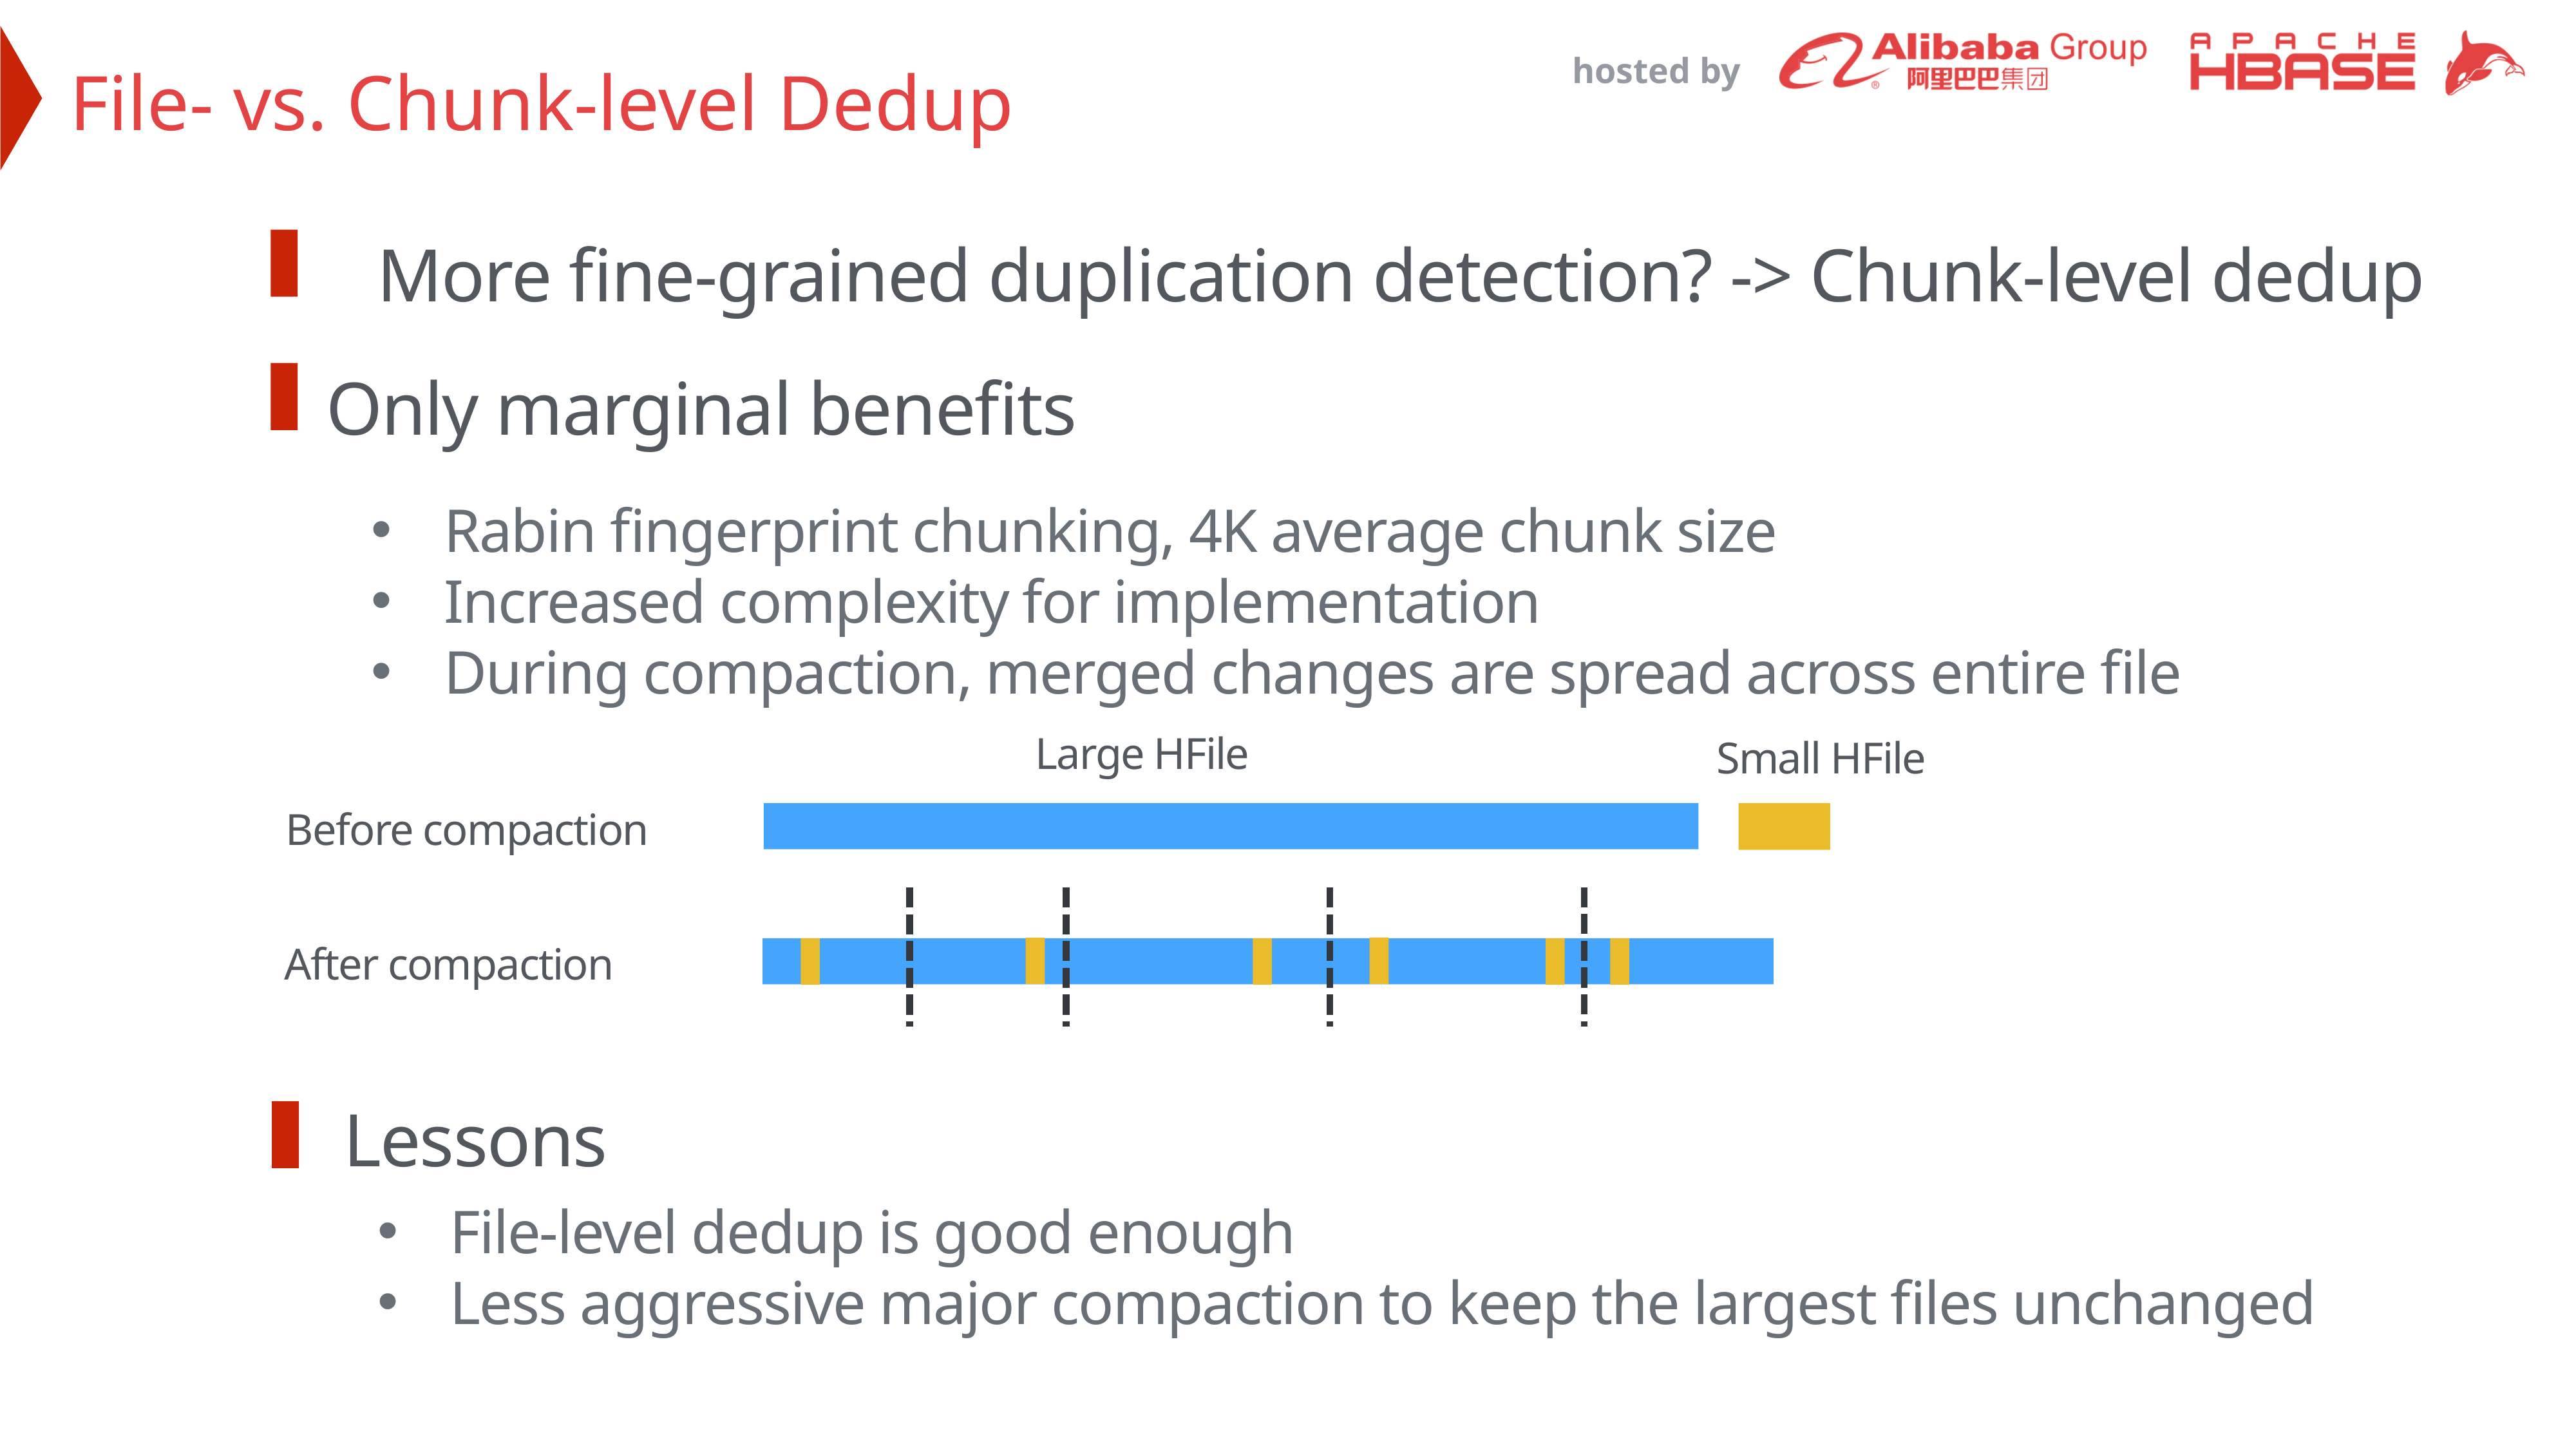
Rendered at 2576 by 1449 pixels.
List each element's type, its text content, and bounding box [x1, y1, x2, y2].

list File- vs. Chunk-level Dedup [64, 32, 1545, 151]
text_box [271, 1088, 2416, 1343]
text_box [271, 727, 1996, 861]
text_box Rabin fingerprint chunking, 4K average chunk size Increased complexity for implementation During compaction, merged changes are spread across entire file [317, 488, 2235, 712]
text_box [270, 887, 1774, 1027]
text_box [270, 363, 298, 430]
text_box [270, 223, 2485, 322]
text_box Only marginal benefits [320, 357, 1083, 455]
